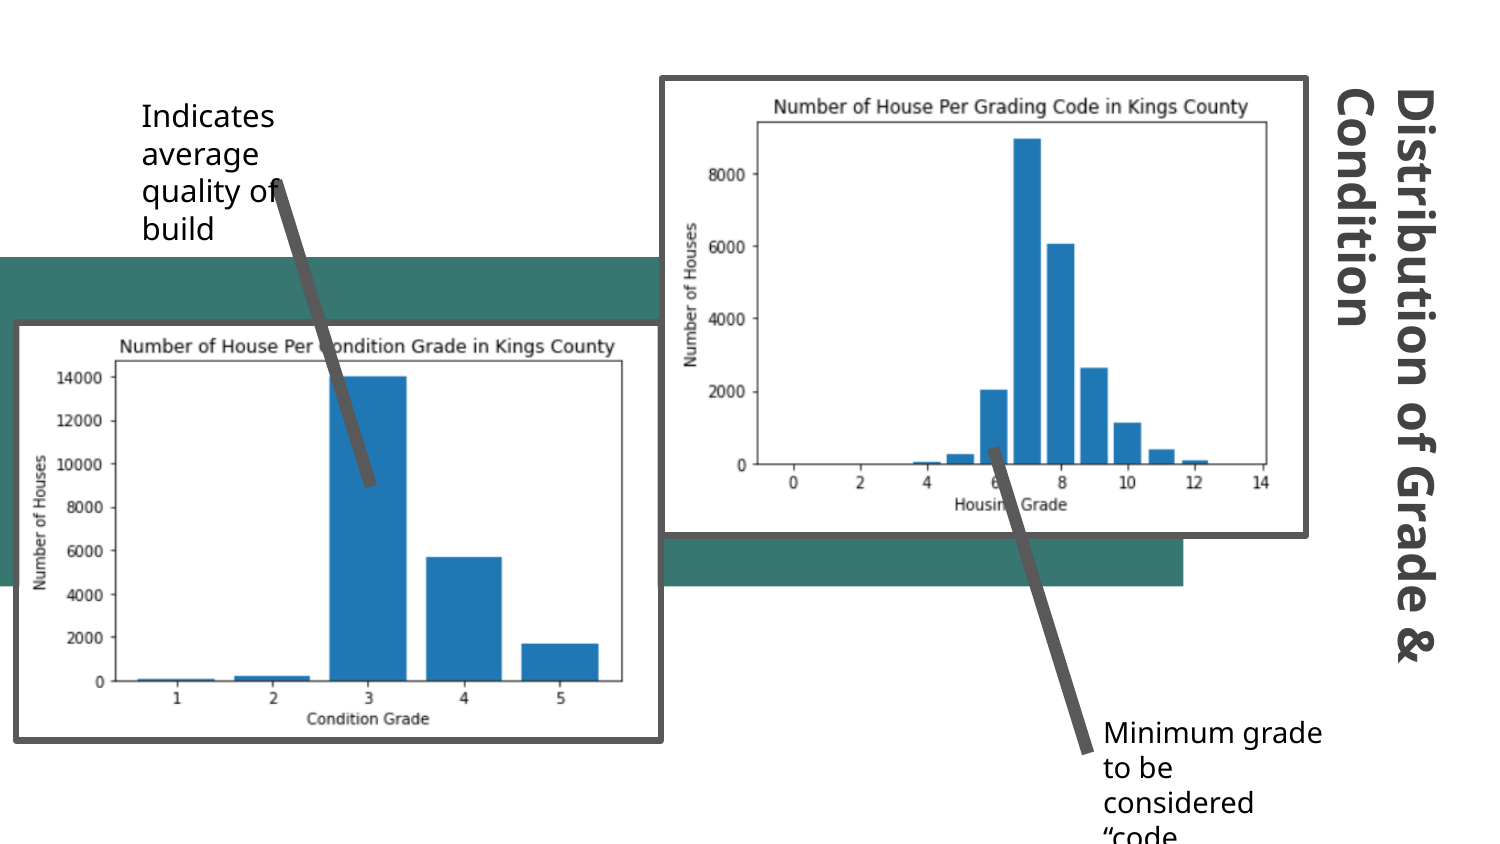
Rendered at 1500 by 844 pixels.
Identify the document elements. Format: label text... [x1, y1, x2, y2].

picture [664, 81, 1304, 533]
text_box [275, 180, 372, 487]
text_box [376, 257, 659, 319]
text_box Indicates average quality of build [126, 81, 371, 186]
text_box [0, 257, 270, 587]
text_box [992, 447, 1089, 754]
text_box [664, 540, 987, 587]
picture [19, 325, 658, 738]
text_box Minimum grade to be considered “code compliant” [1088, 698, 1344, 822]
title Distribution of Grade & Condition [1328, 71, 1464, 767]
text_box [1093, 541, 1184, 587]
